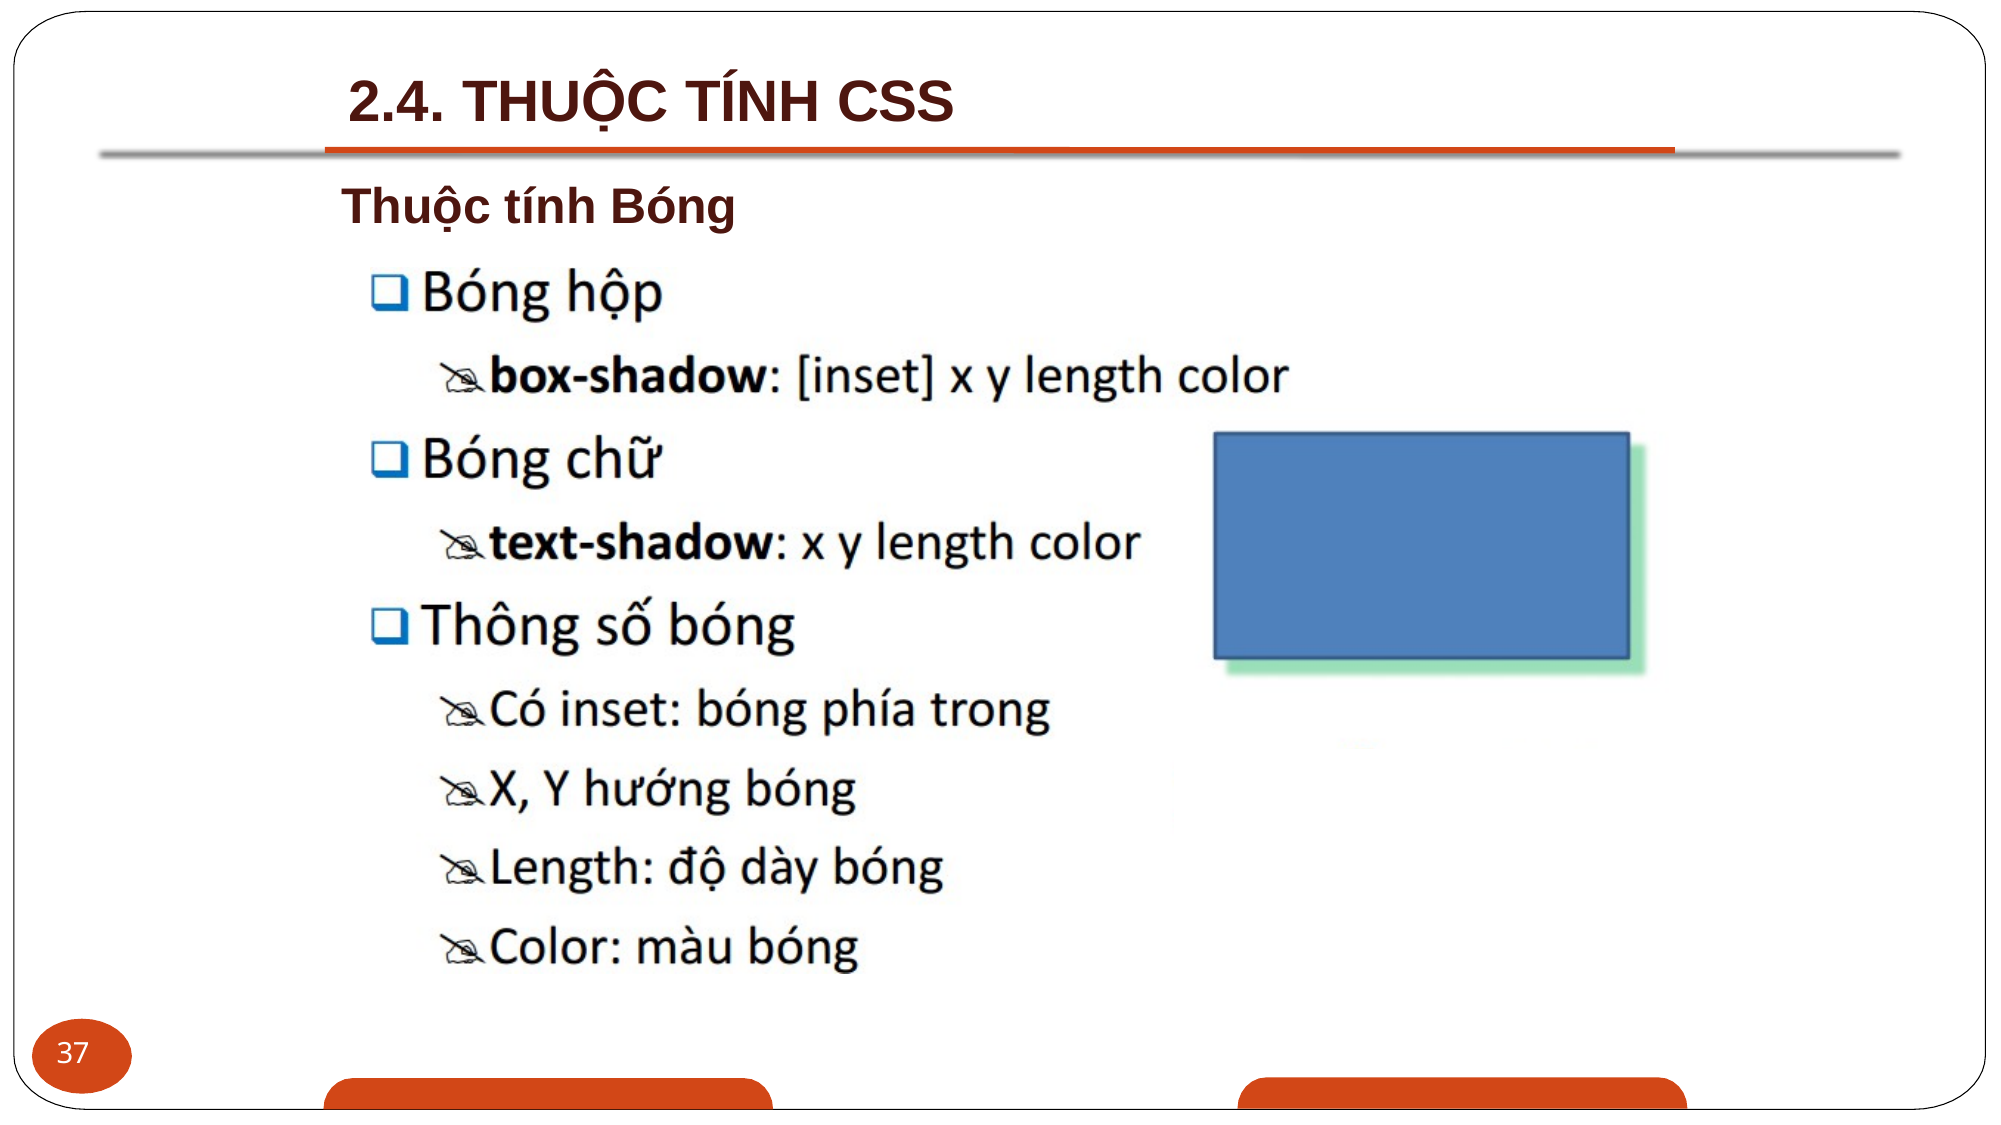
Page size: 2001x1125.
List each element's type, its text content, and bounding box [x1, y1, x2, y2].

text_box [370, 267, 1677, 974]
picture [93, 145, 259, 163]
title 2.4. THUỘC TÍNH CSS [1745, 60, 2000, 251]
slide_number 37 [50, 1039, 116, 1125]
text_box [259, 10, 1740, 1111]
